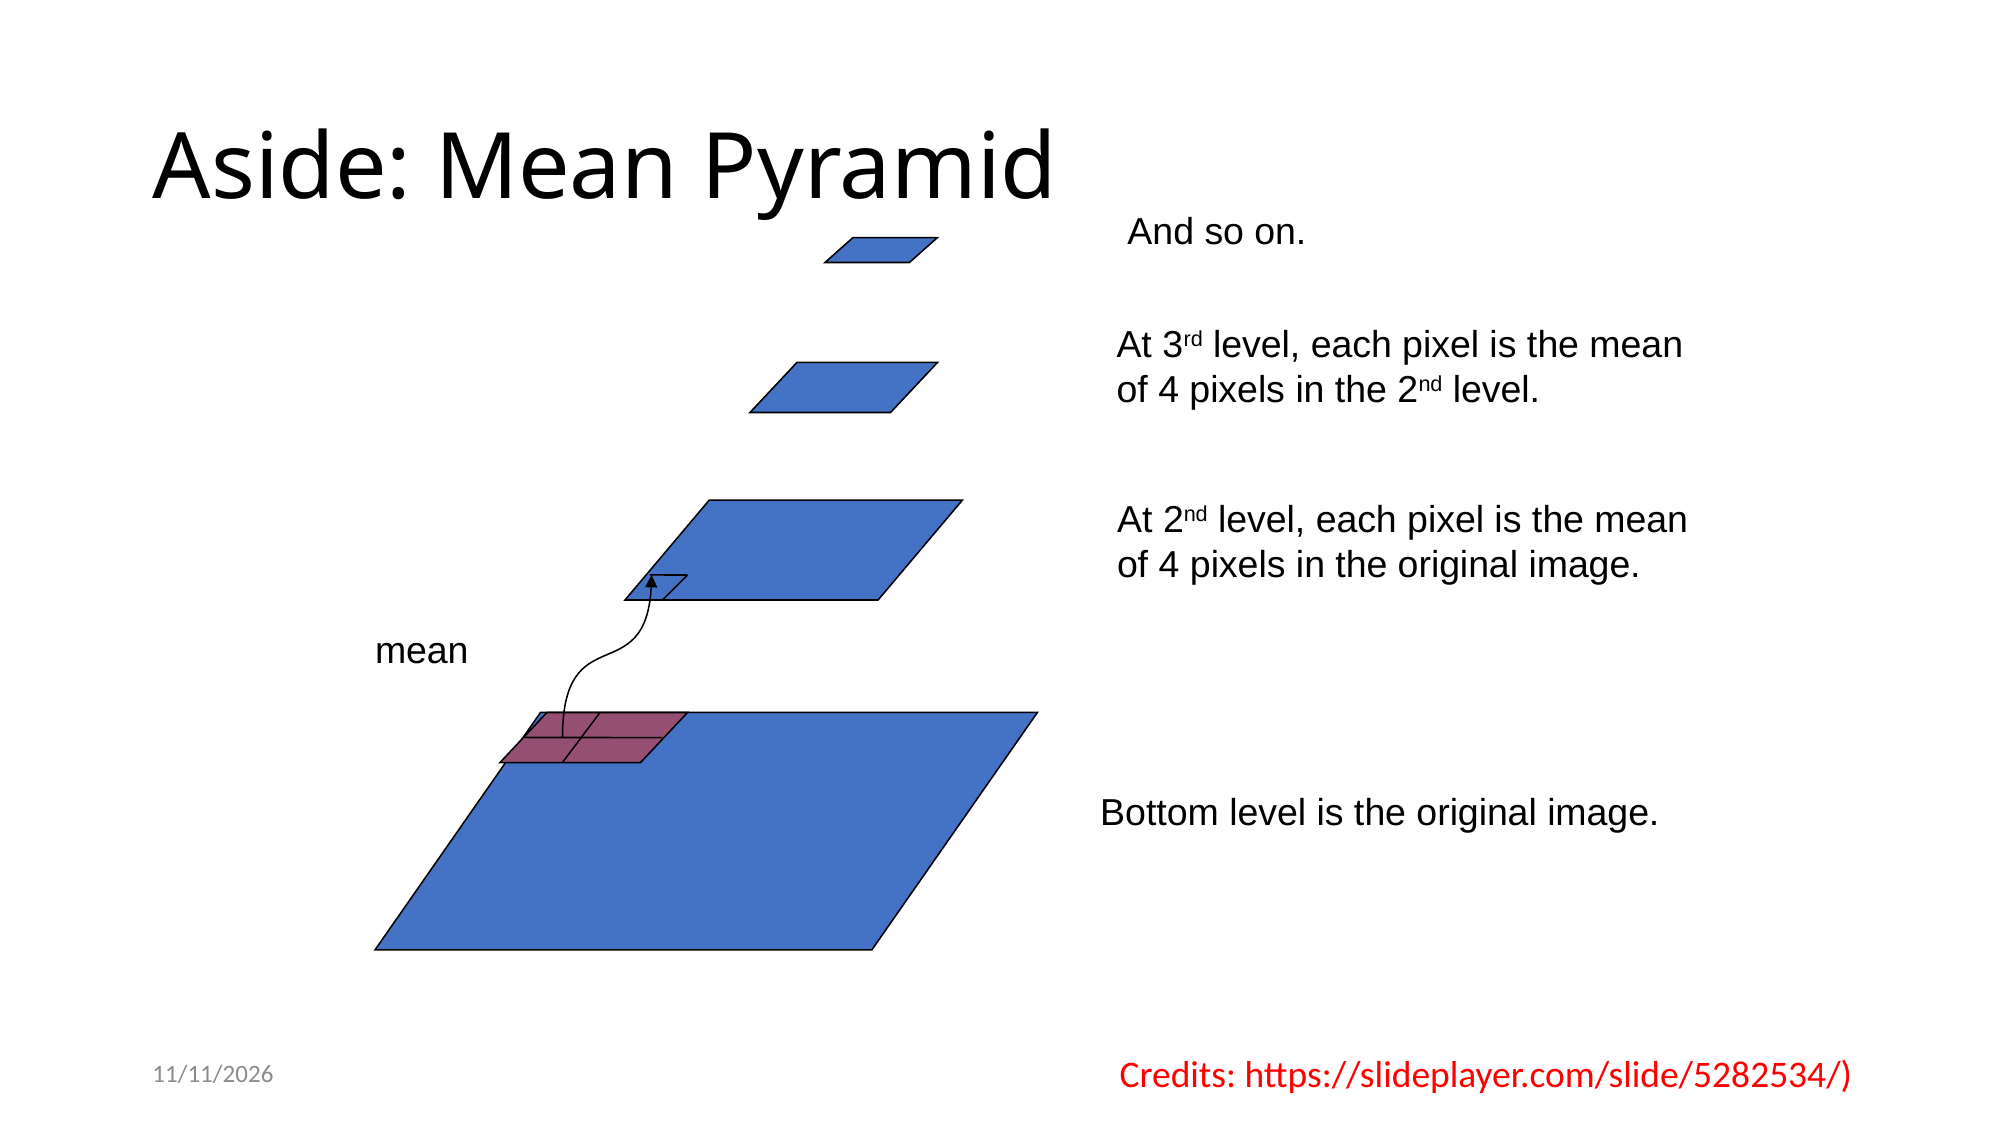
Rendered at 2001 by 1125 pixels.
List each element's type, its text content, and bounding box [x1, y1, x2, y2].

text_box mean [360, 618, 484, 679]
text_box [500, 712, 688, 763]
text_box [750, 362, 938, 413]
text_box At 3rd level, each pixel is the mean of 4 pixels in the 2nd level. [1101, 312, 1699, 418]
text_box At 2nd level, each pixel is the mean of 4 pixels in the original image. [1102, 487, 1704, 593]
text_box [646, 500, 963, 601]
text_box [825, 237, 938, 263]
text_box [374, 712, 1038, 950]
text_box Bottom level is the original image. [1085, 780, 1675, 841]
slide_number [137, 1042, 588, 1103]
text_box Credits: https://slideplayer.com/slide/5282534/) [1104, 1042, 1868, 1103]
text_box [562, 574, 652, 738]
text_box And so on. [1112, 199, 1322, 260]
title Aside: Mean Pyramid [137, 59, 1863, 278]
